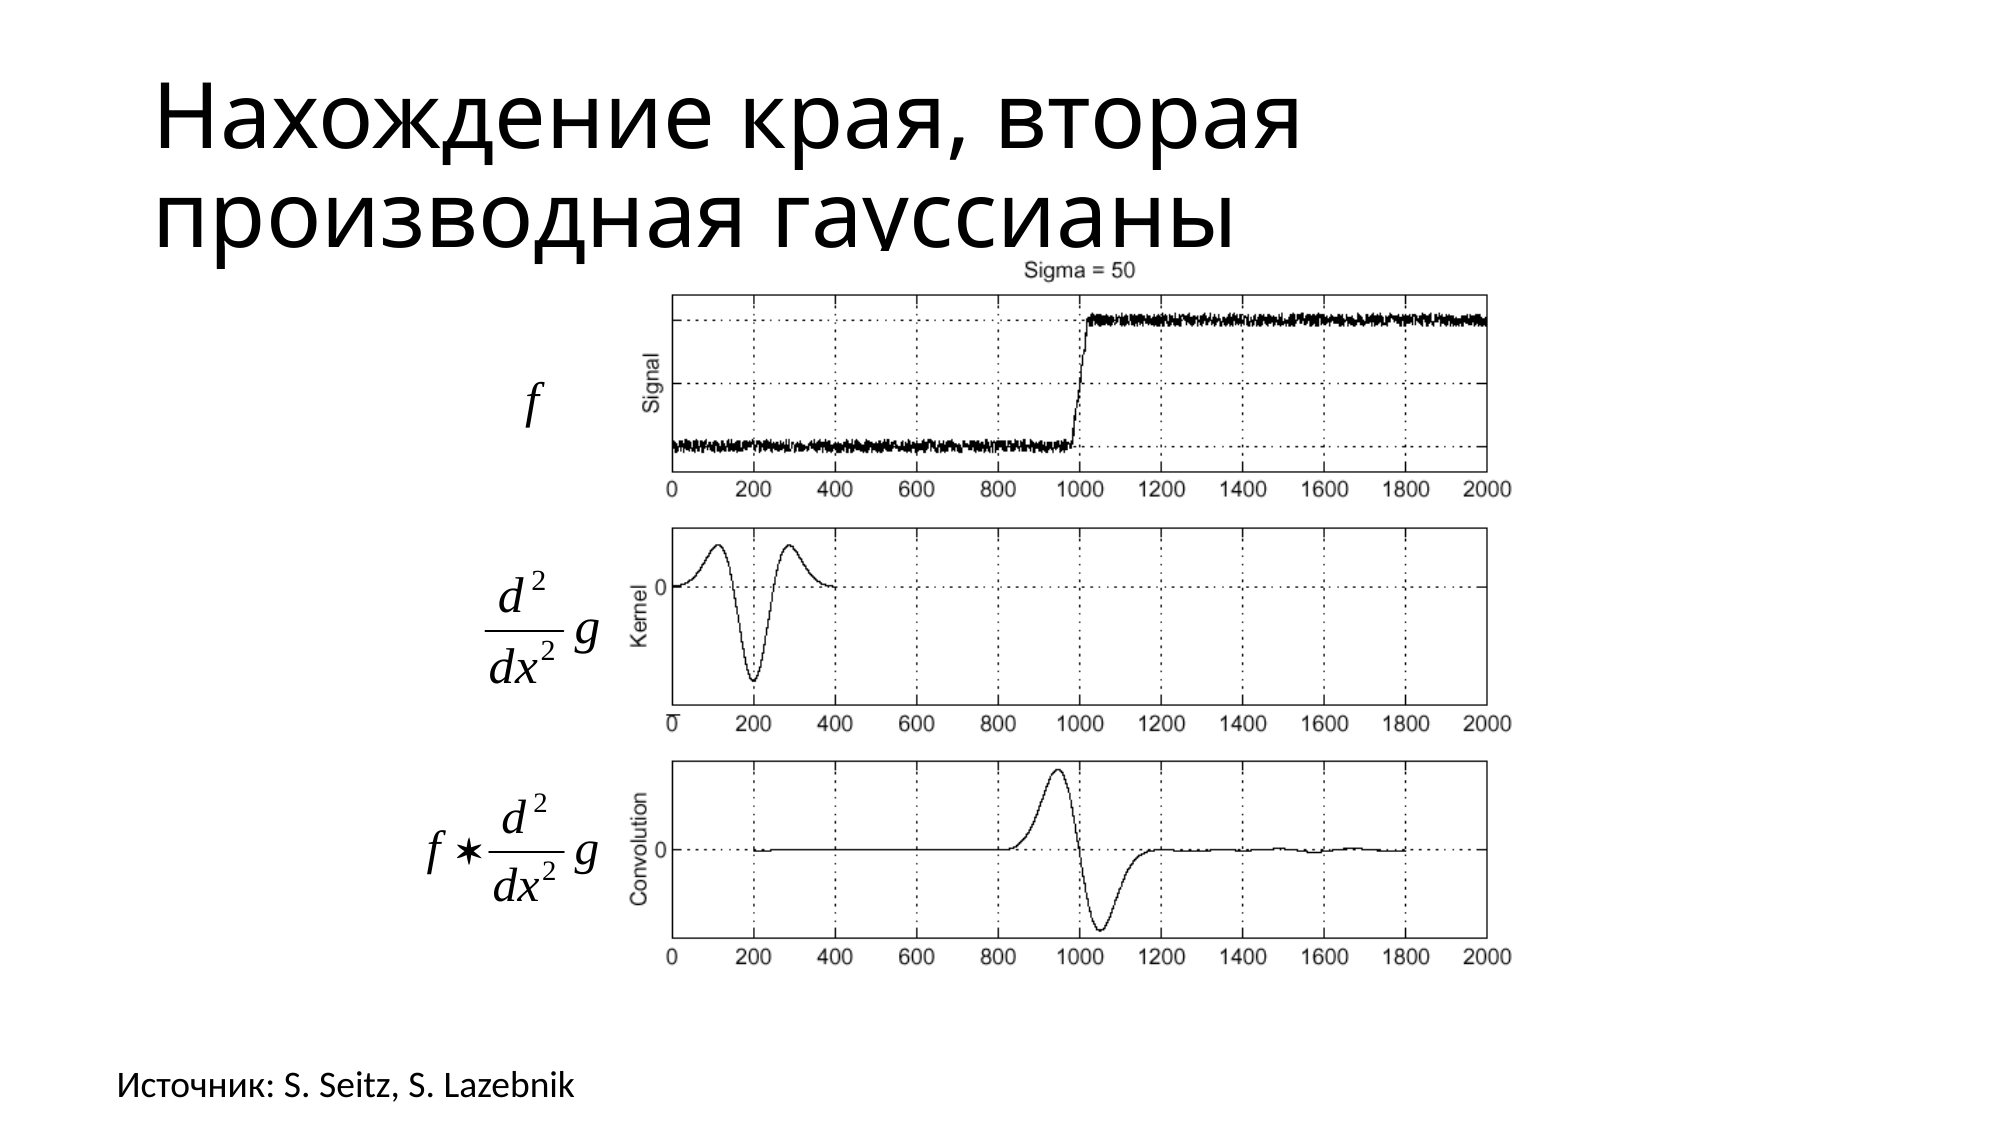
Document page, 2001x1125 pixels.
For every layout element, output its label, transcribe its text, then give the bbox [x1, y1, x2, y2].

text_box f [510, 360, 555, 436]
title Нахождение края, вторая производная гауссианы [137, 59, 1863, 278]
text_box Источник: S. Seitz, S. Lazebnik [101, 1053, 591, 1113]
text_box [619, 251, 1523, 984]
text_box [409, 779, 612, 913]
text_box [476, 556, 614, 695]
